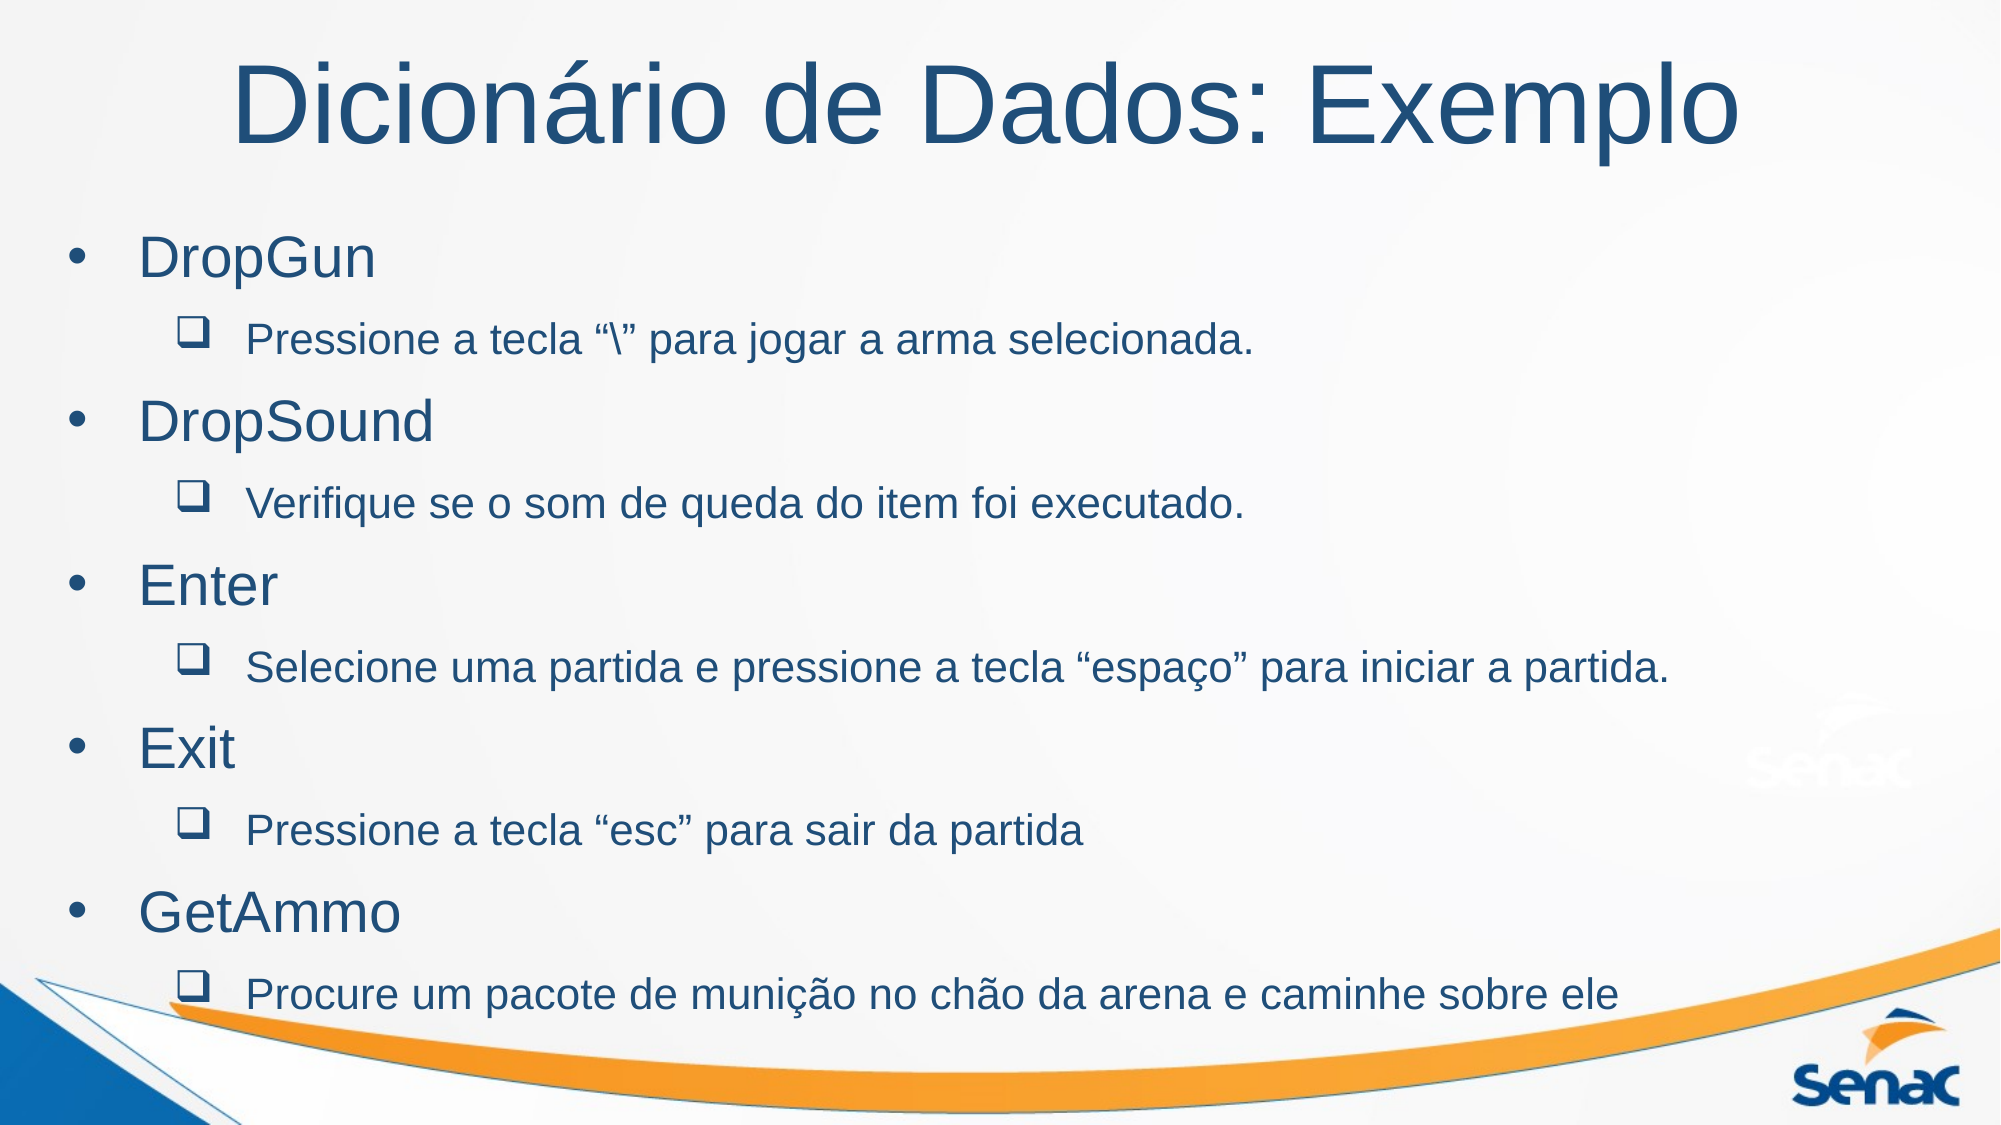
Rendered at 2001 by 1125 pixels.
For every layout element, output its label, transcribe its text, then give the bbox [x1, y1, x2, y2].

list DropGun Pressione a tecla “\” para jogar a arma selecionada. DropSound Verifique se o som de queda do item foi executado. Enter Selecione uma partida e pressione a tecla “espaço” para iniciar a partida. Exit Pressione a tecla “esc” para sair da partida GetAmmo Procure um pacote de munição no chão da arena e caminhe sobre ele [52, 211, 1973, 1034]
picture [0, 0, 2001, 1125]
title Dicionário de Dados: Exemplo [0, 36, 1973, 178]
